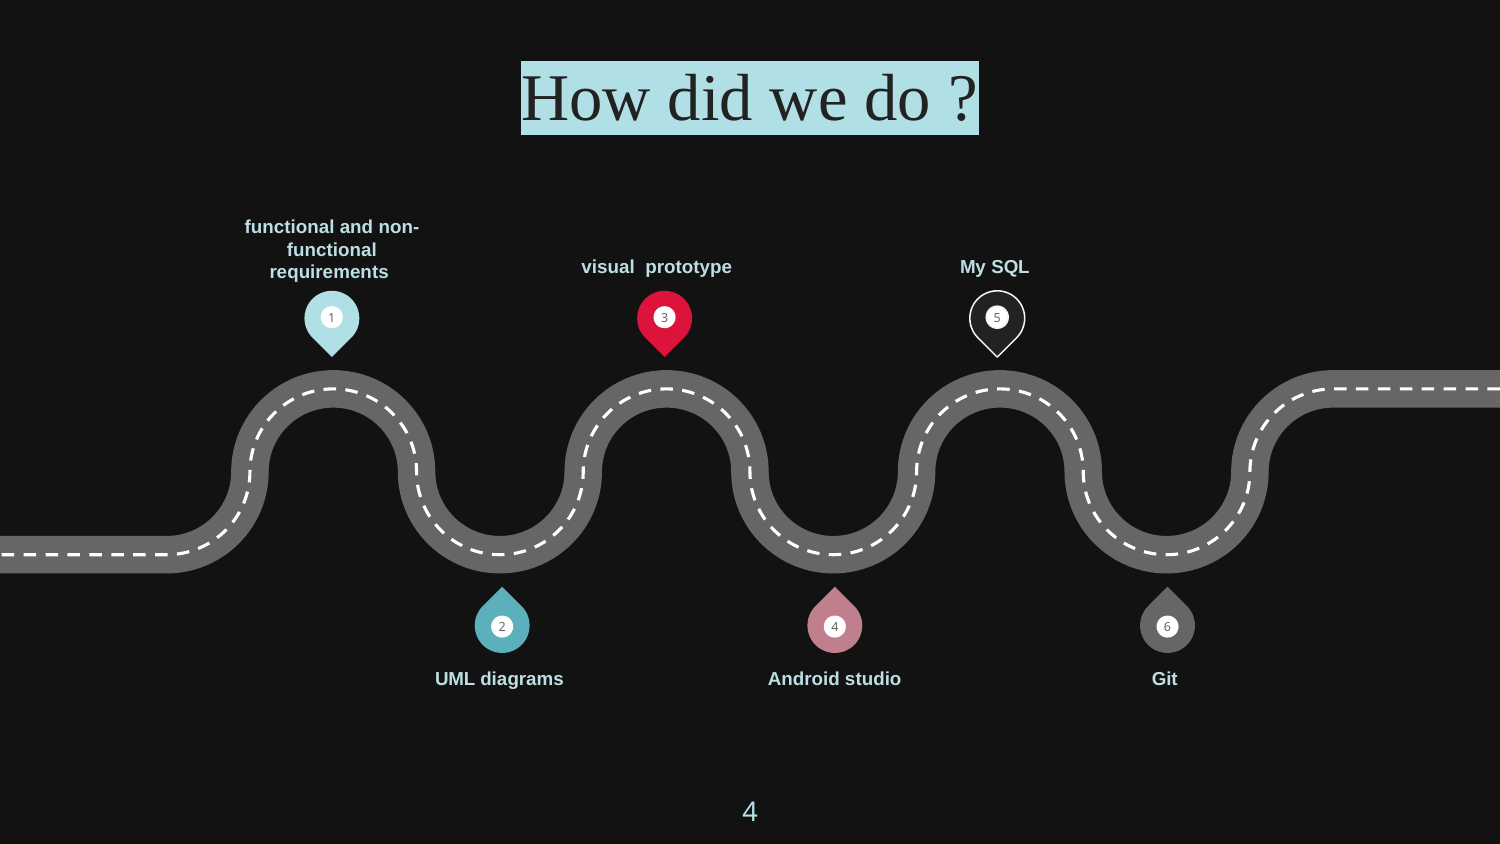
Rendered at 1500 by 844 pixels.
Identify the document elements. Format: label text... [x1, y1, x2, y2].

text_box functional and non-functional requirements [226, 217, 438, 305]
text_box Git [1062, 666, 1273, 755]
text_box Android studio [729, 666, 941, 755]
text_box UML diagrams [396, 666, 608, 755]
text_box [0, 388, 1500, 555]
title How did we do ? [75, 39, 1425, 116]
text_box visual prototype [553, 189, 765, 278]
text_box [625, 279, 704, 358]
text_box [463, 586, 542, 665]
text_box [1128, 586, 1207, 665]
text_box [958, 279, 1037, 358]
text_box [292, 279, 371, 358]
slide_number 4 [705, 779, 795, 832]
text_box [795, 586, 874, 665]
text_box My SQL [891, 189, 1103, 278]
